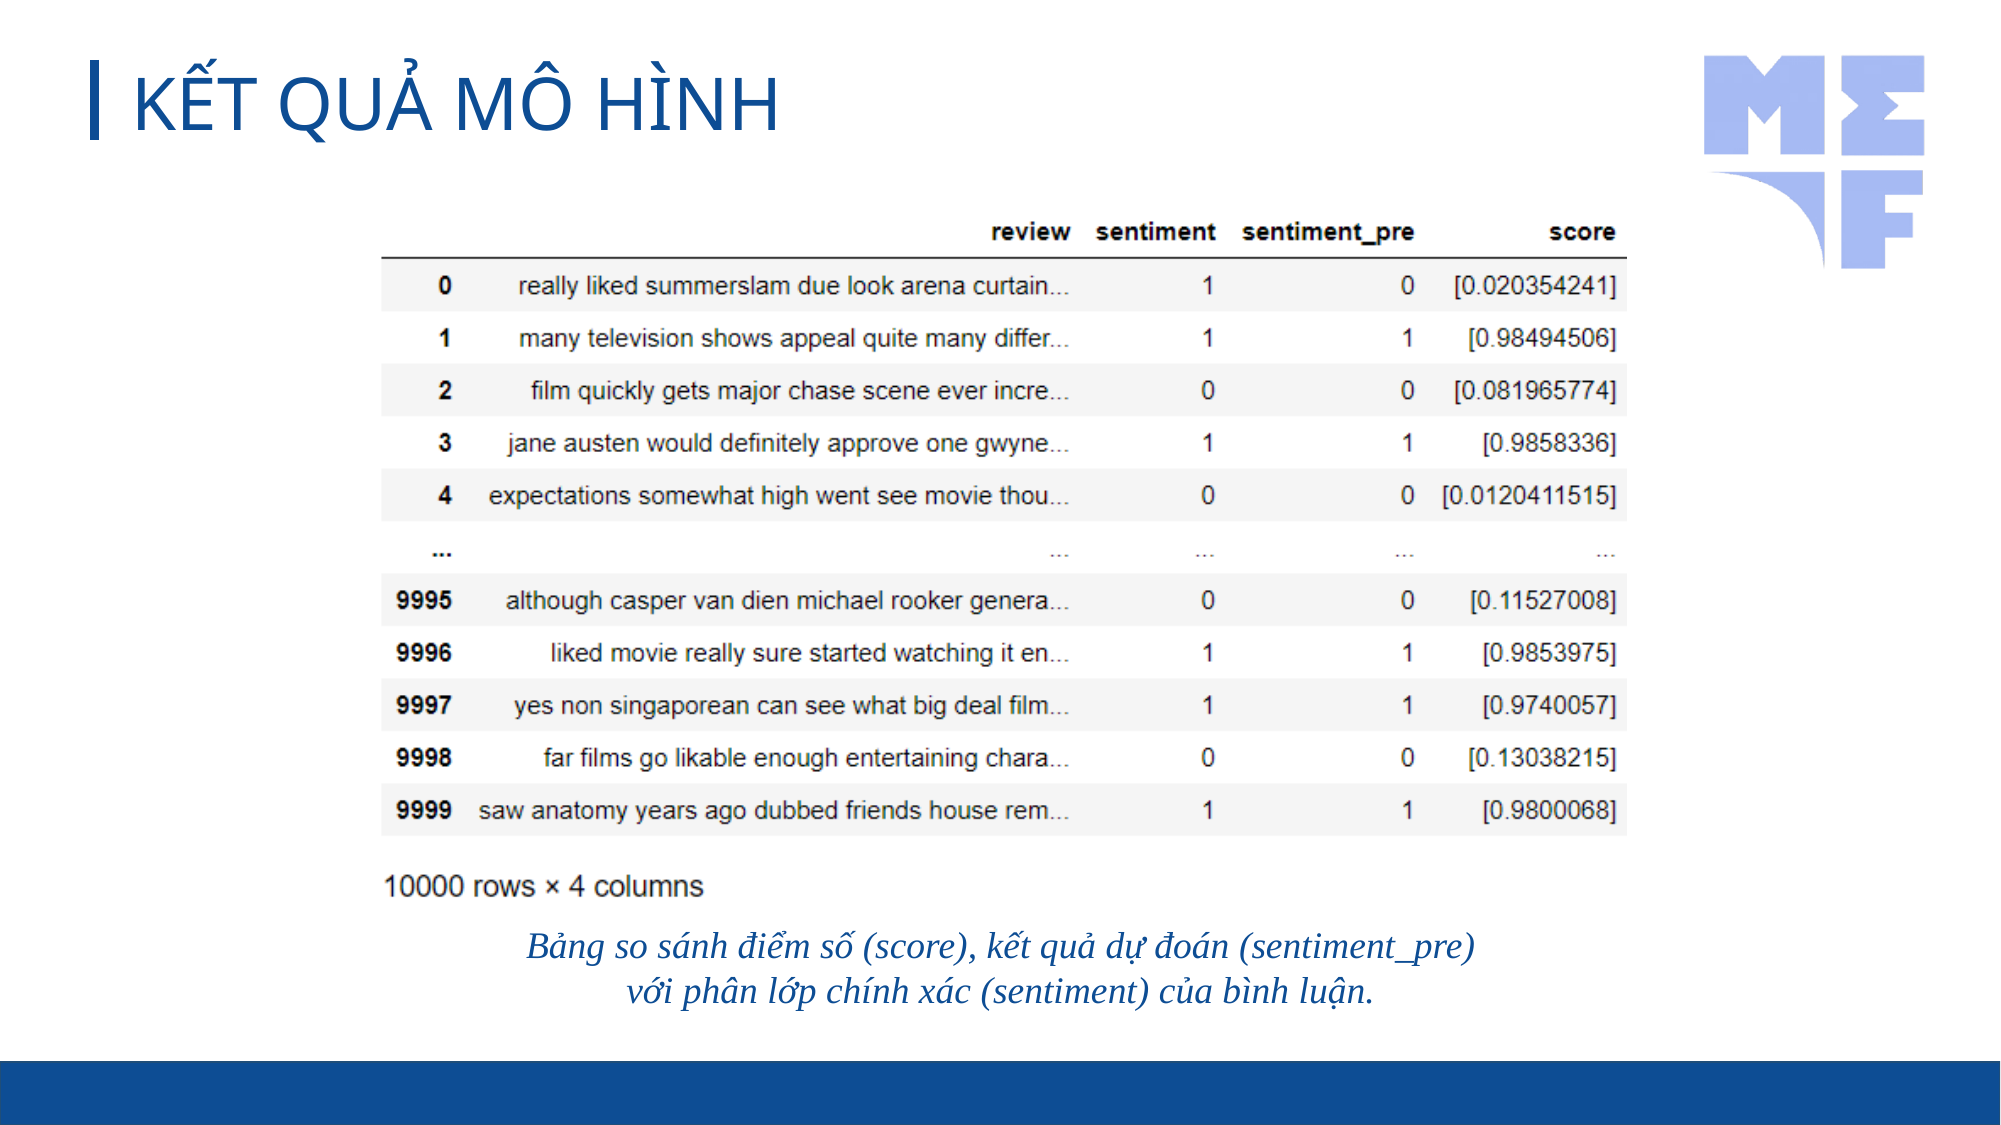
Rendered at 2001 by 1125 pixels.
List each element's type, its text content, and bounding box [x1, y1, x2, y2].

picture [375, 210, 1627, 914]
title KẾT QUẢ MÔ HÌNH [116, 59, 1842, 221]
text_box Bảng so sánh điểm số (score), kết quả dự đoán (sentiment_pre) với phân lớp chính xác (sentiment) của bình luận. [500, 914, 1502, 1019]
